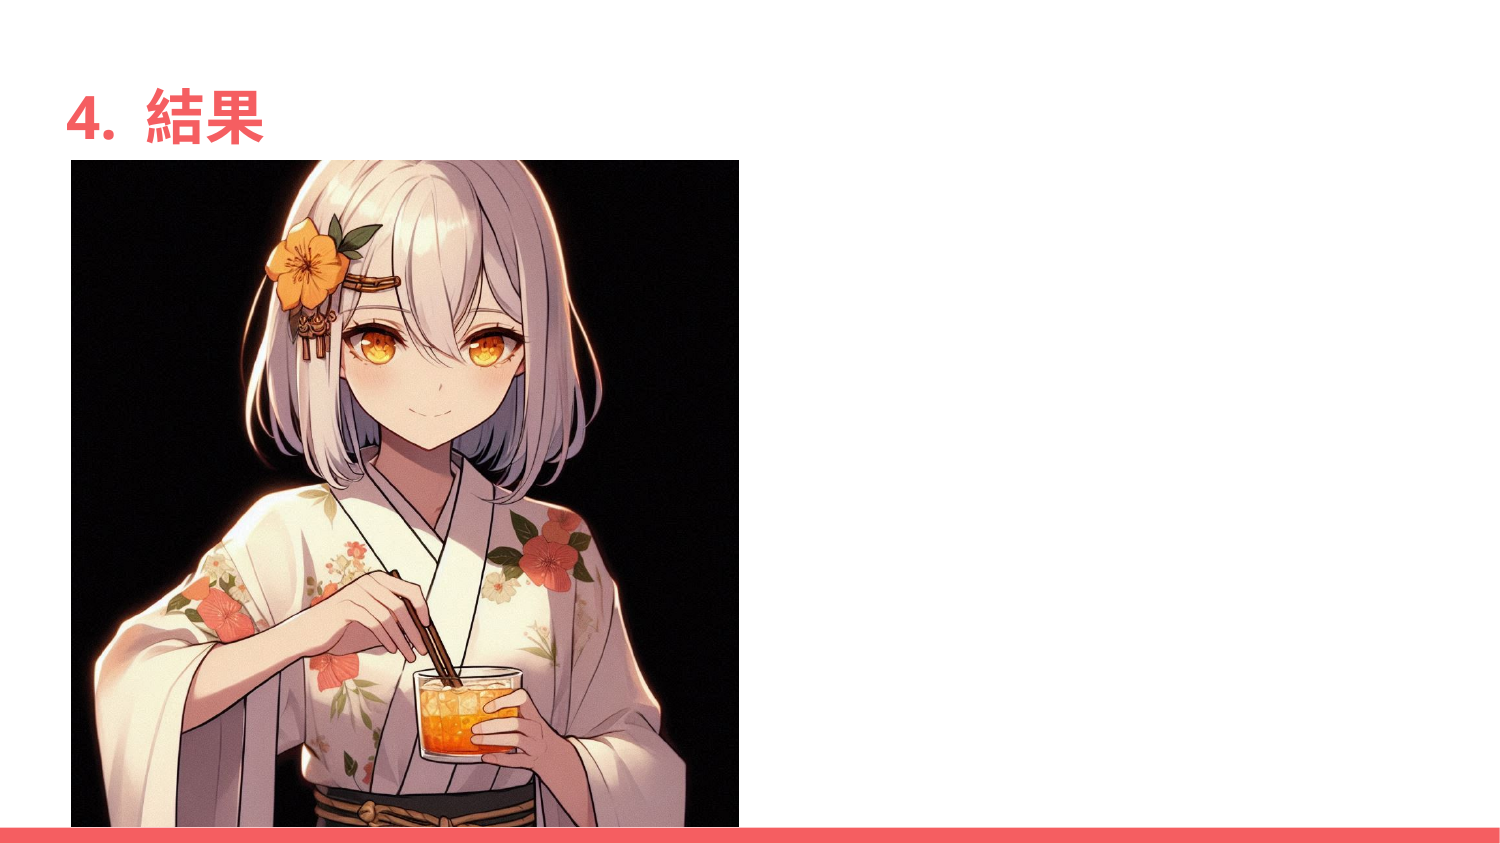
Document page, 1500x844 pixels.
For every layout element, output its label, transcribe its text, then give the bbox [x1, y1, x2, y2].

title 4. 結果 [51, 64, 1449, 167]
picture [71, 159, 739, 827]
